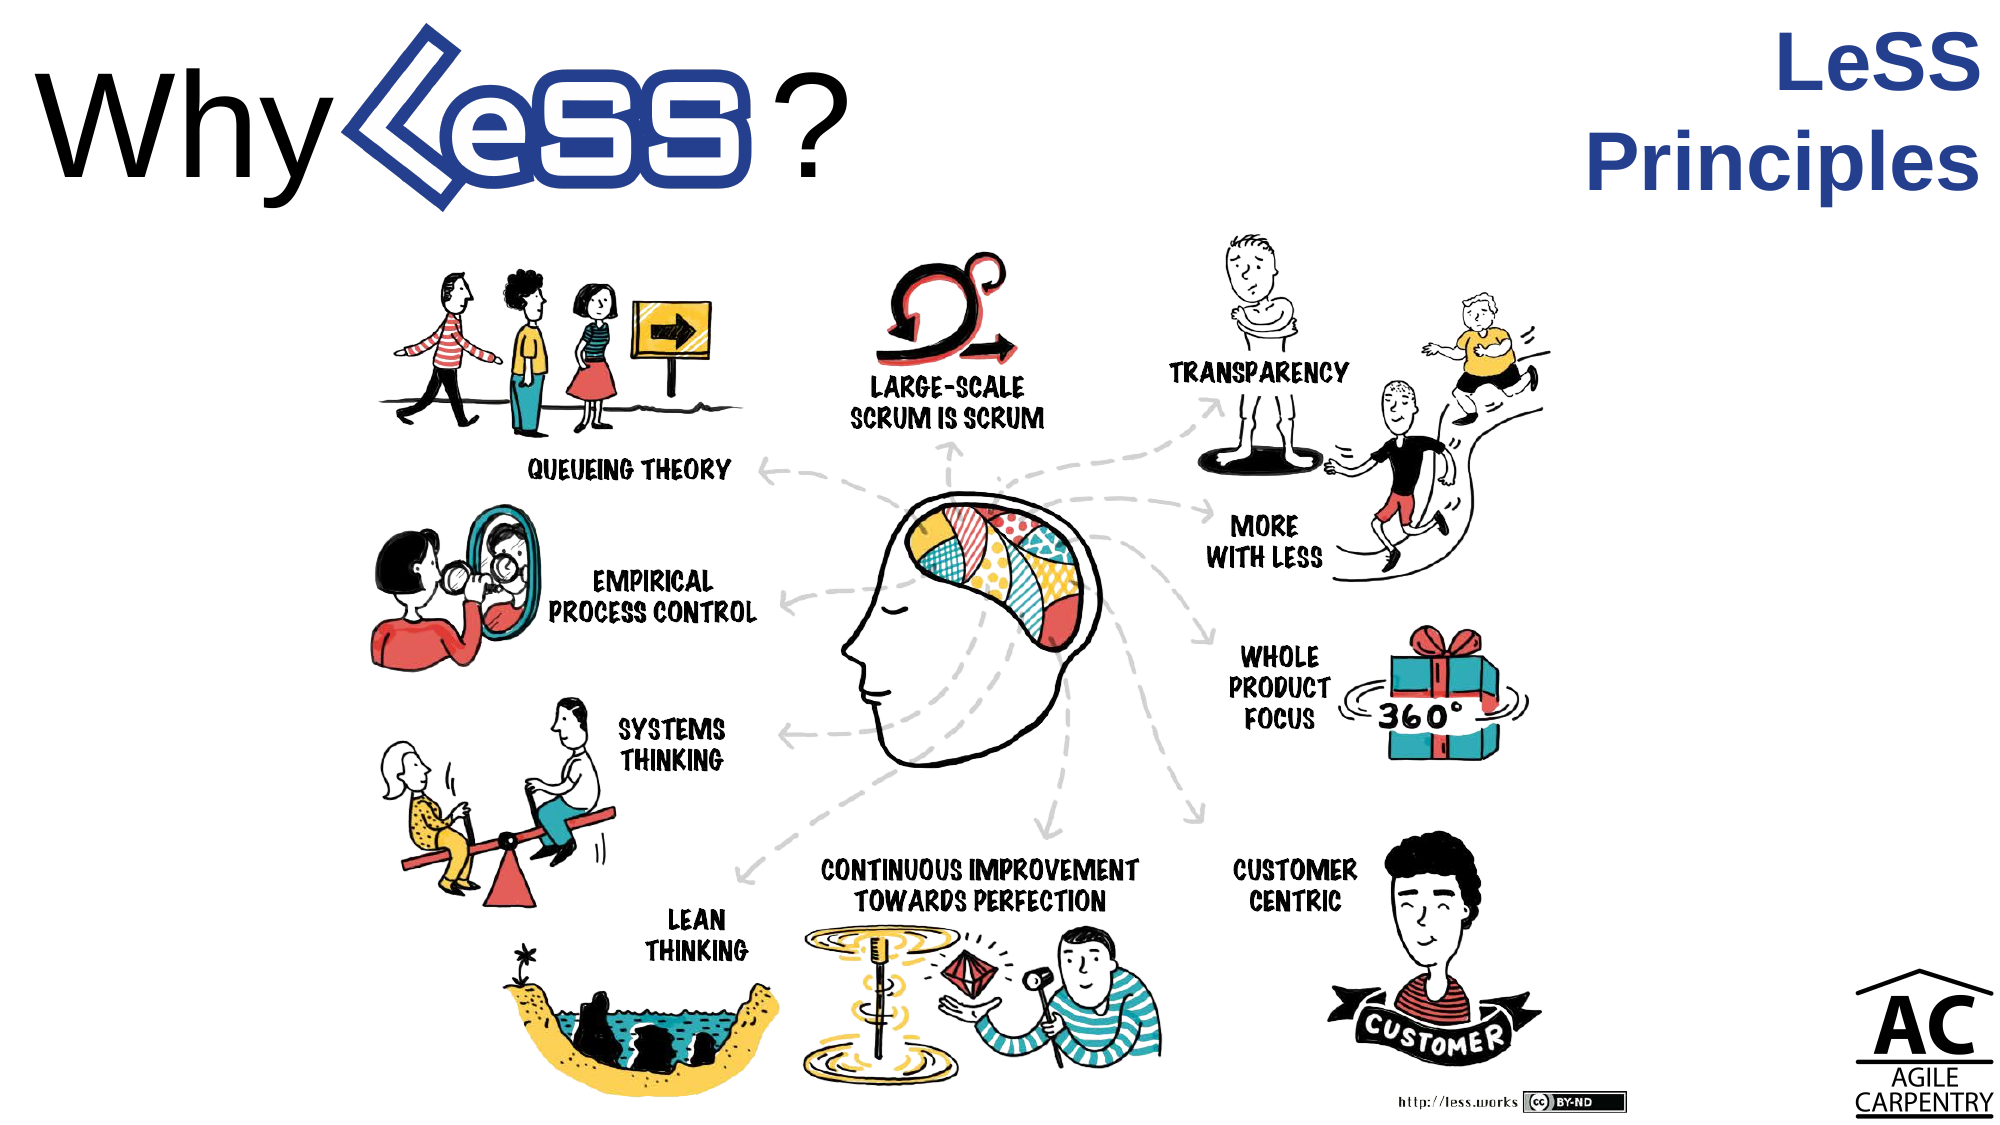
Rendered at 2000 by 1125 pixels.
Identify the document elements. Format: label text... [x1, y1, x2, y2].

text_box Why [0, 19, 312, 215]
text_box ? [791, 19, 890, 215]
picture [317, 0, 1665, 1125]
text_box LeSS Principles [1569, 0, 1998, 215]
picture [1849, 968, 2000, 1119]
